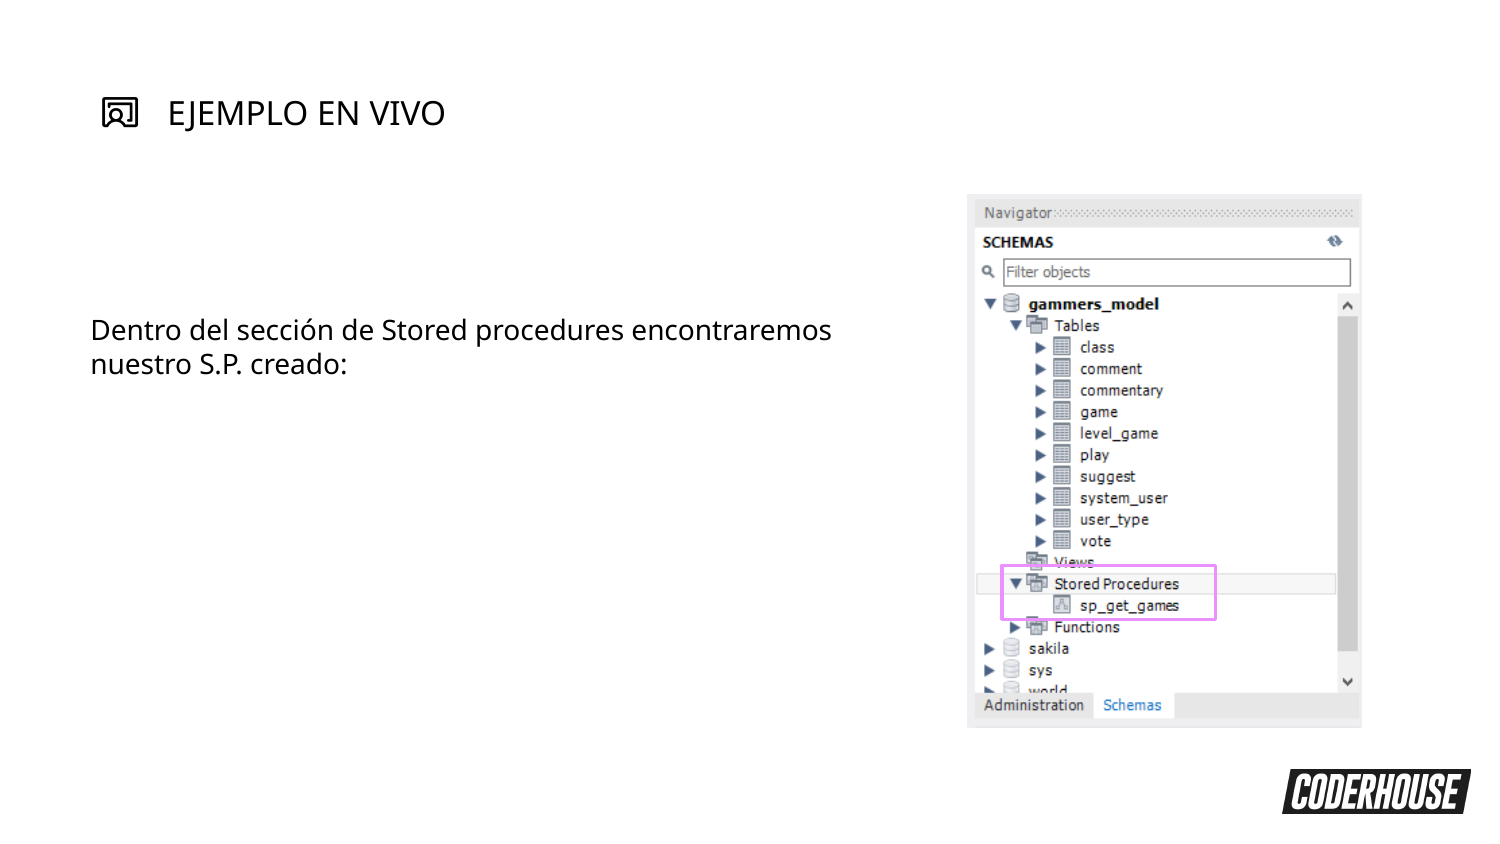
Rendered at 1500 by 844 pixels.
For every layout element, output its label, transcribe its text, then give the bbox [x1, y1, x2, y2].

picture [967, 193, 1362, 728]
text_box EJEMPLO EN VIVO [157, 76, 632, 147]
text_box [84, 76, 156, 148]
picture [1281, 769, 1471, 814]
text_box Dentro del sección de Stored procedures encontraremos nuestro S.P. creado: [75, 297, 887, 396]
